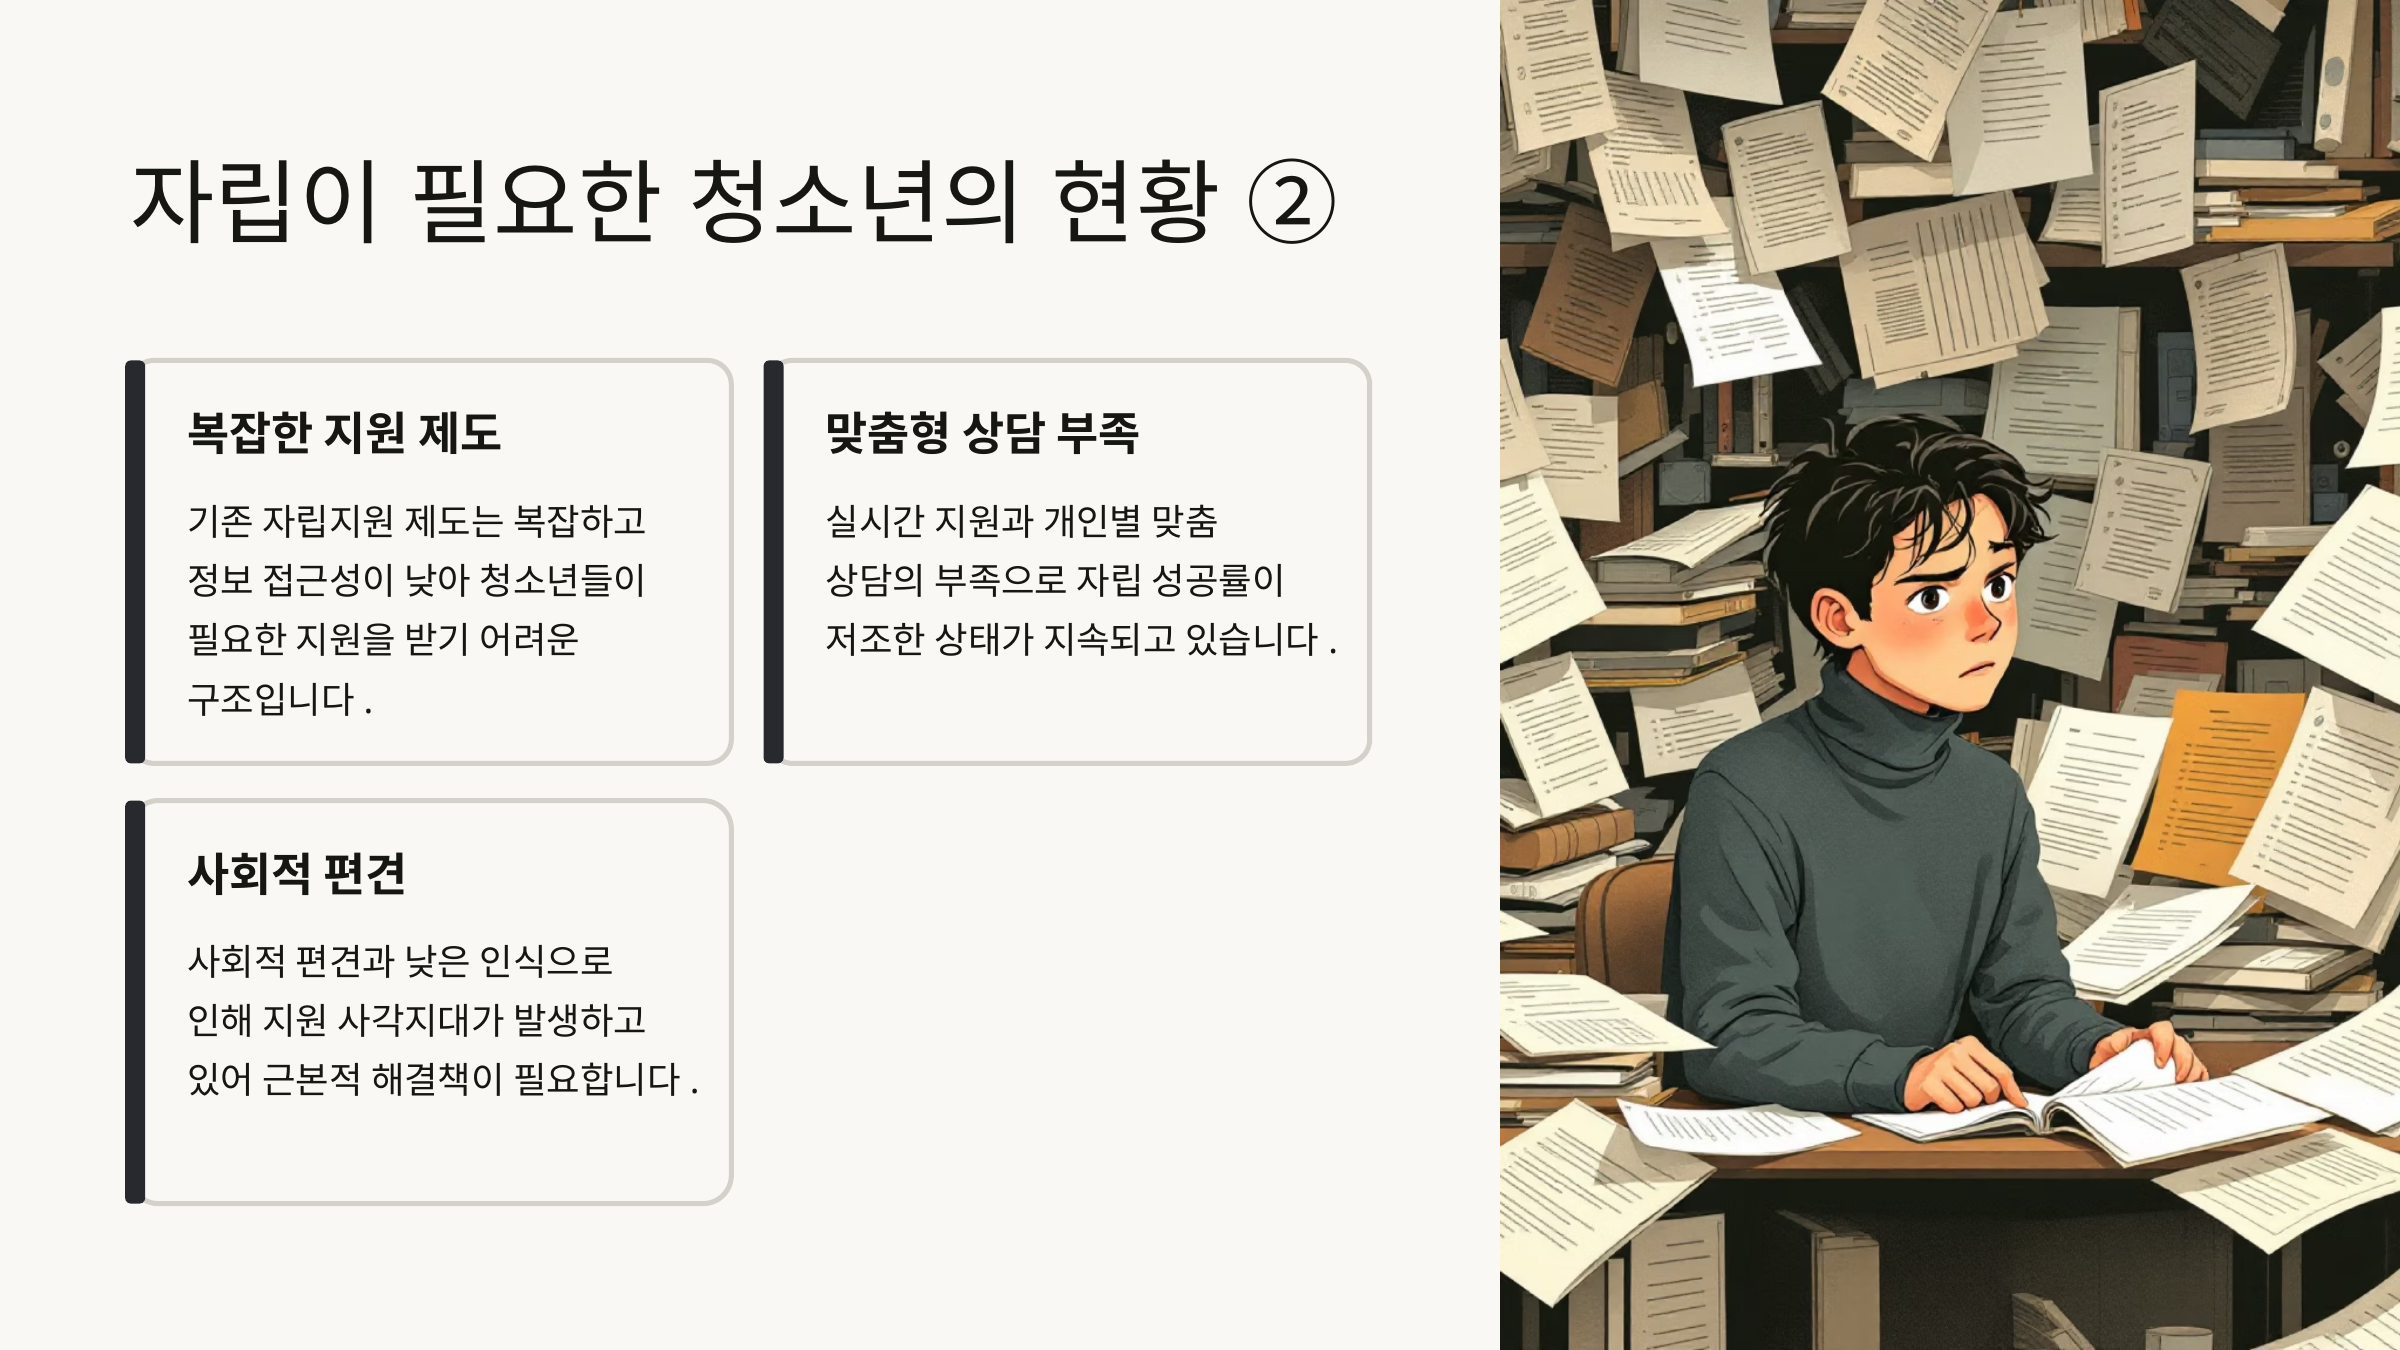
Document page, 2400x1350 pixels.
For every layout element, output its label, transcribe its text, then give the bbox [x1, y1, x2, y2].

text_box 사회적 편견 [187, 842, 653, 901]
text_box [145, 360, 732, 764]
text_box 사회적 편견과 낮은 인식으로 인해 지원 사각지대가 발생하고 있어 근본적 해결책이 필요합니다. [187, 923, 690, 1102]
text_box 실시간 지원과 개인별 맞춤 상담의 부족으로 자립 성공률이 저조한 상태가 지속되고 있습니다. [825, 483, 1328, 662]
text_box [125, 800, 146, 1204]
picture [1499, 0, 2400, 1350]
text_box 기존 자립지원 제도는 복잡하고 정보 접근성이 낮아 청소년들이 필요한 지원을 받기 어려운 구조입니다. [187, 483, 690, 722]
text_box 맞춤형 상담 부족 [825, 402, 1291, 461]
text_box 복잡한 지원 제도 [187, 402, 653, 461]
text_box [145, 800, 732, 1204]
text_box [125, 360, 146, 764]
text_box [763, 360, 784, 764]
text_box 자립이 필요한 청소년의 현황 ② [130, 138, 1469, 372]
text_box [783, 360, 1370, 764]
